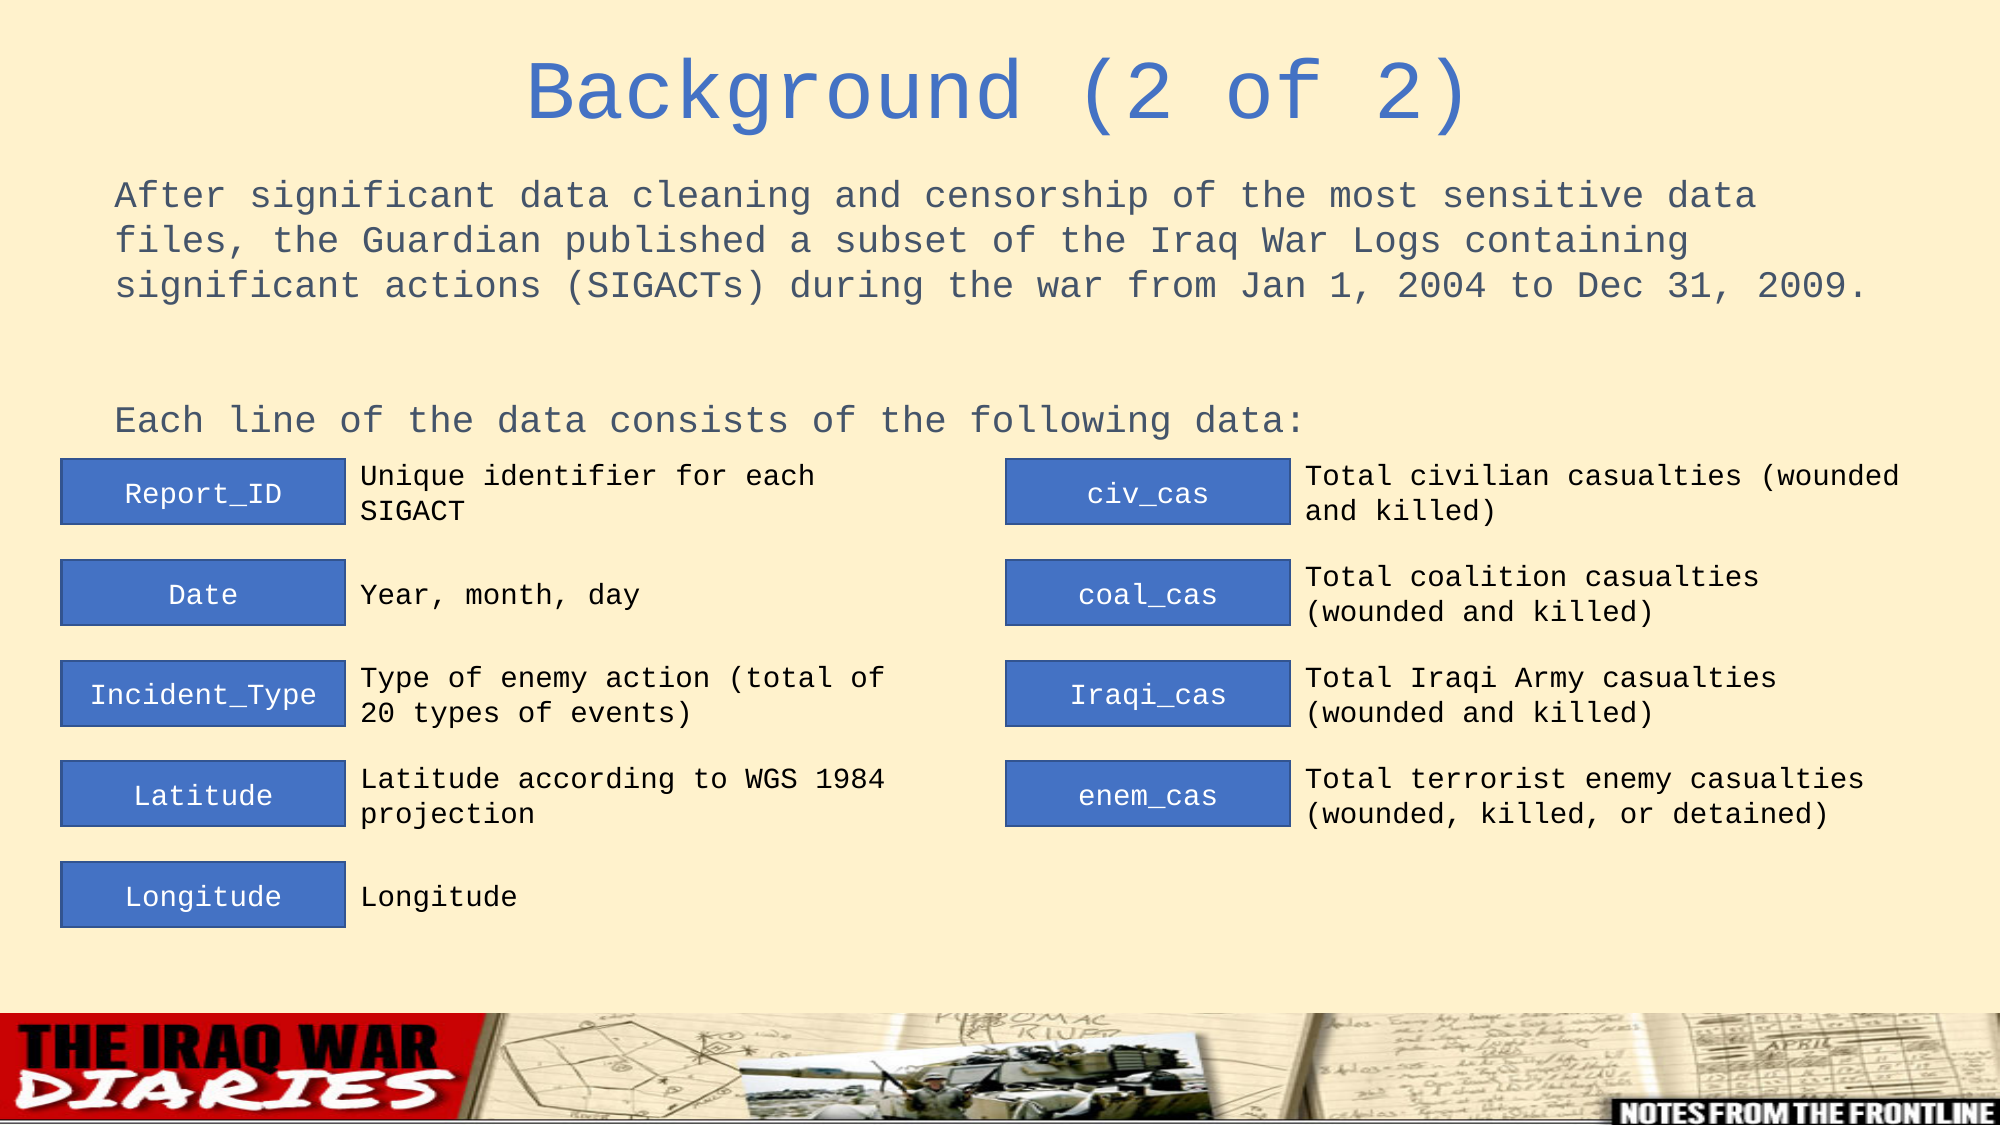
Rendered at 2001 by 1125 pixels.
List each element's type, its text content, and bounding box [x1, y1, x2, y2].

text_box After significant data cleaning and censorship of the most sensitive data files, the Guardian published a subset of the Iraq War Logs containing significant actions (SIGACTs) during the war from Jan 1, 2004 to Dec 31, 2009. Each line of the data consists of the following data: [99, 171, 1901, 387]
text_box Latitude [60, 760, 344, 827]
text_box coal_cas [1005, 559, 1289, 626]
text_box Unique identifier for each SIGACT [344, 458, 952, 525]
text_box Date [60, 559, 344, 626]
text_box Type of enemy action (total of 20 types of events) [344, 660, 952, 727]
text_box Total terrorist enemy casualties (wounded, killed, or detained) [1289, 760, 1929, 827]
text_box Total civilian casualties (wounded and killed) [1289, 458, 1929, 525]
text_box Iraqi_cas [1005, 660, 1289, 727]
text_box Total coalition casualties (wounded and killed) [1289, 559, 1929, 626]
text_box Year, month, day [344, 559, 952, 626]
text_box Latitude according to WGS 1984 projection [344, 760, 952, 827]
picture [0, 1013, 2000, 1125]
text_box Longitude [60, 861, 344, 928]
text_box Longitude [344, 861, 952, 928]
text_box Report_ID [60, 458, 344, 525]
text_box Total Iraqi Army casualties (wounded and killed) [1289, 660, 1929, 727]
text_box enem_cas [1005, 760, 1289, 827]
text_box Incident_Type [60, 660, 344, 727]
text_box Background (2 of 2) [0, 0, 2000, 171]
text_box civ_cas [1005, 458, 1289, 525]
